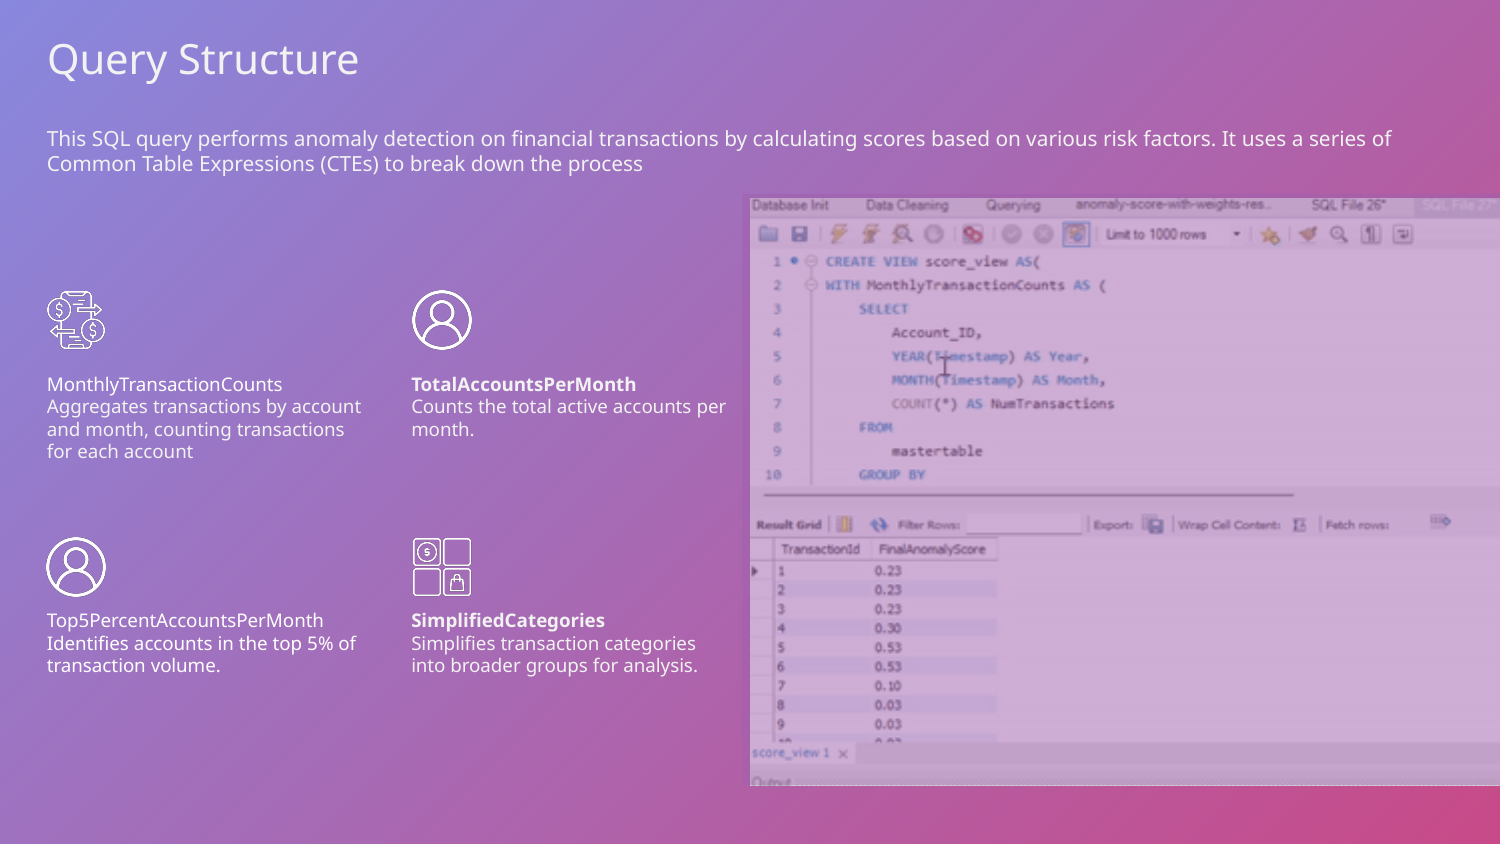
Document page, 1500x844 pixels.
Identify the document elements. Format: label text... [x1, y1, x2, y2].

picture [45, 290, 106, 350]
picture [412, 290, 473, 350]
text_box This SQL query performs anomaly detection on financial transactions by calculating scores based on various risk factors. It uses a series of Common Table Expressions (CTEs) to break down the process [32, 118, 1470, 184]
text_box TotalAccountsPerMonth Counts the total active accounts per month. [396, 365, 740, 448]
text_box Query Structure [32, 17, 804, 105]
picture [412, 537, 473, 597]
picture [45, 537, 106, 597]
text_box MonthlyTransactionCounts Aggregates transactions by account and month, counting transactions for each account [32, 365, 377, 470]
text_box [740, 192, 1500, 787]
picture [750, 197, 1500, 786]
text_box SimplifiedCategories Simplifies transaction categories into broader groups for analysis. [396, 601, 740, 685]
text_box [0, 0, 1500, 844]
text_box Top5PercentAccountsPerMonth Identifies accounts in the top 5% of transaction volume. [32, 601, 377, 685]
